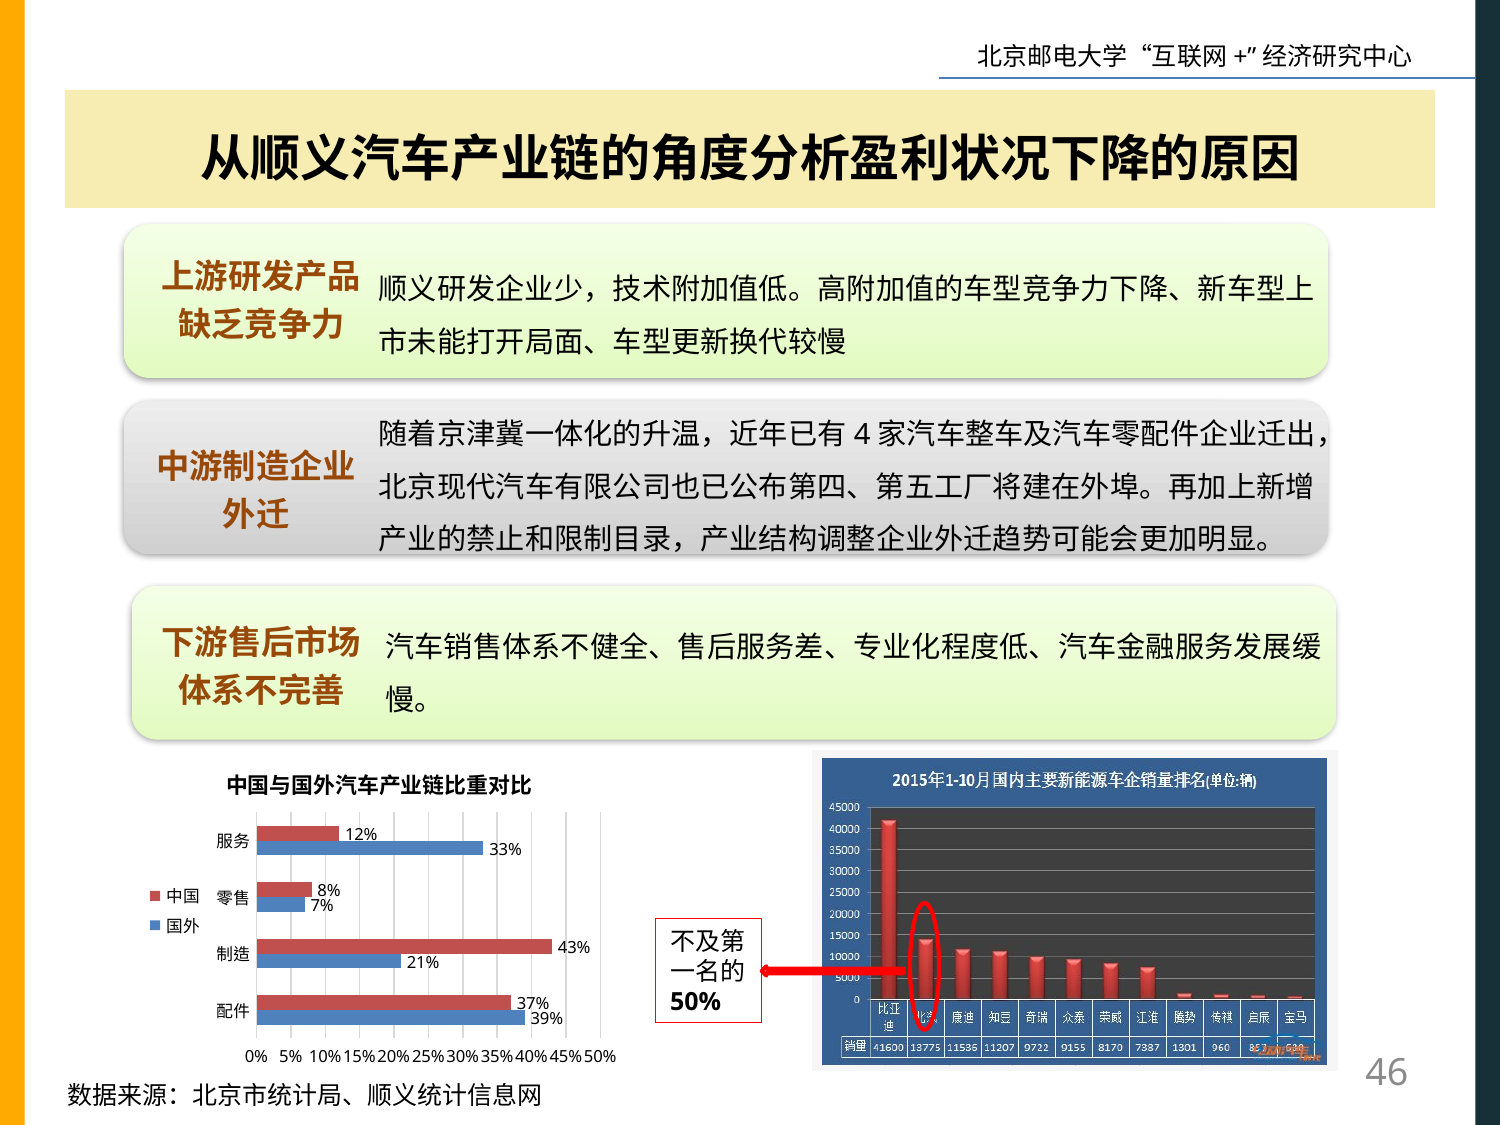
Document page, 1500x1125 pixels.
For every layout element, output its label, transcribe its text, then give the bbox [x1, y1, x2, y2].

text_box [759, 964, 807, 978]
text_box 数据来源：北京市统计局、顺义统计信息网 [53, 1072, 609, 1117]
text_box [123, 224, 1360, 740]
text_box 从顺义汽车产业链的角度分析盈利状况下降的原因 [63, 88, 1437, 210]
text_box 不及第一名的50% [655, 918, 762, 1023]
picture [812, 750, 1338, 1071]
slide_number 46 [1073, 1043, 1424, 1104]
chart [131, 746, 627, 1075]
